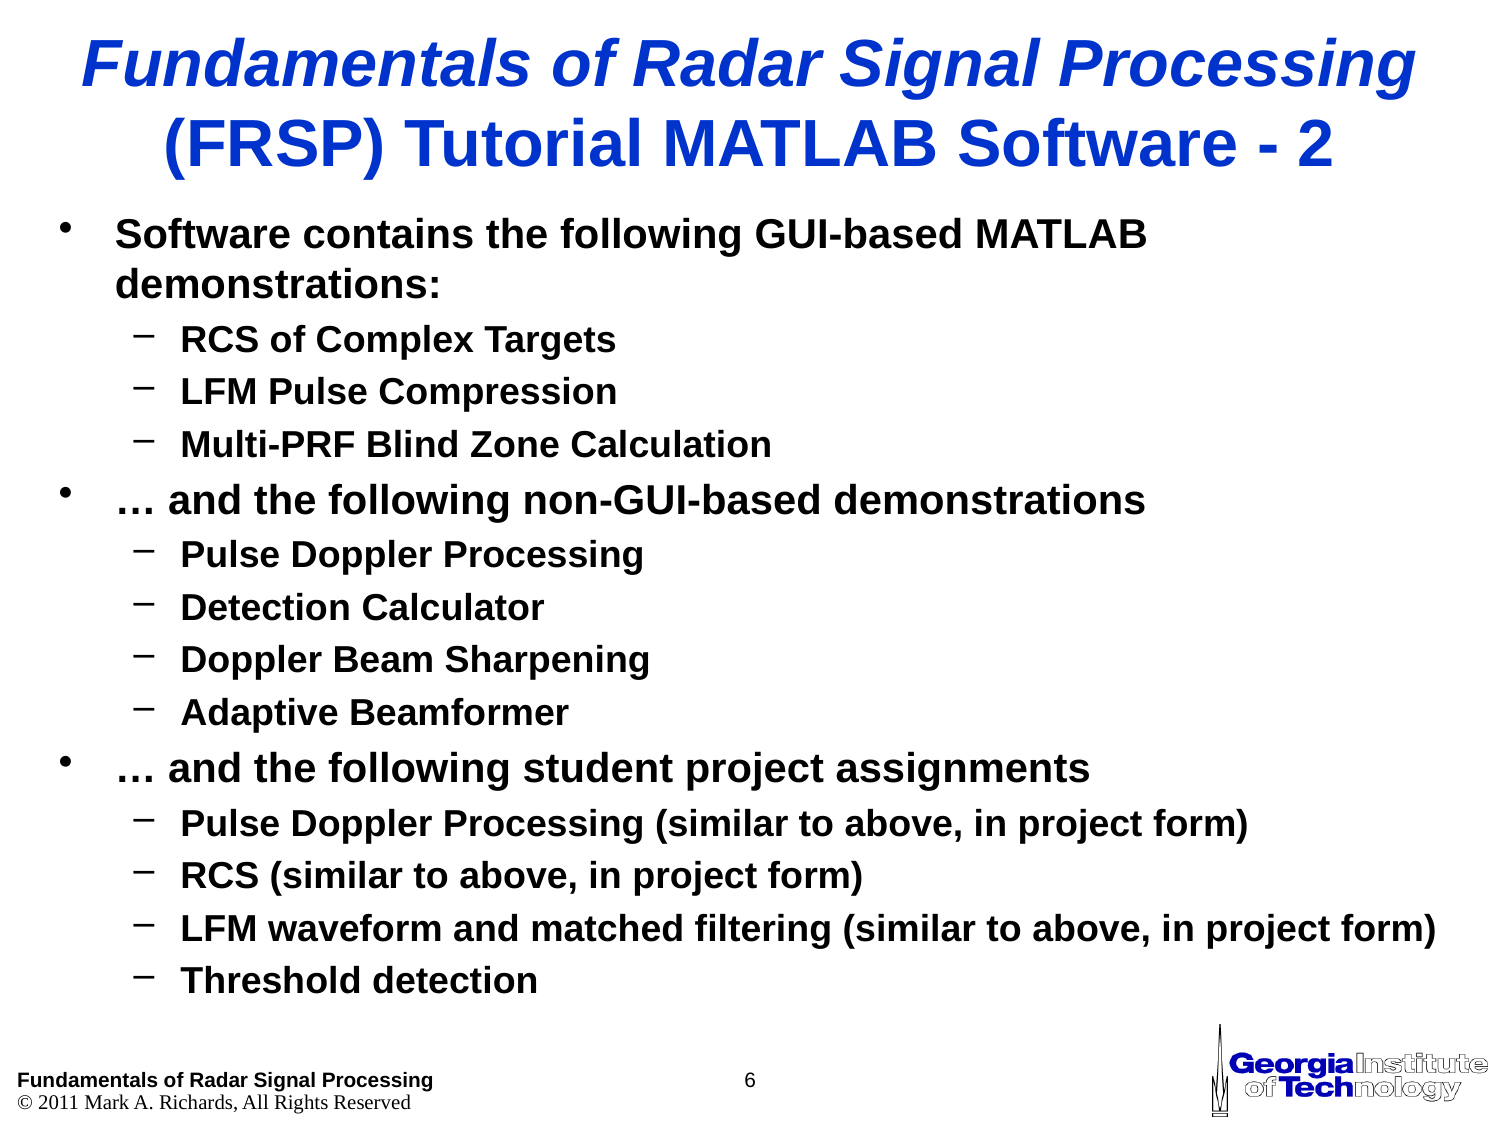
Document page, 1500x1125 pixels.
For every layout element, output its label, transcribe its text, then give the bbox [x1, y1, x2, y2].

slide_number 6 [574, 1059, 926, 1113]
title Fundamentals of Radar Signal Processing (FRSP) Tutorial MATLAB Software - 2 [0, 18, 1500, 182]
list Software contains the following GUI-based MATLAB demonstrations: RCS of Complex Targets LFM Pulse Compression Multi-PRF Blind Zone Calculation … and the following non-GUI-based demonstrations Pulse Doppler Processing Detection Calculator Doppler Beam Sharpening Adaptive Beamformer … and the following student project assignments Pulse Doppler Processing (similar to above, in project form) RCS (similar to above, in project form) LFM waveform and matched filtering (similar to above, in project form) Threshold detection [43, 199, 1457, 943]
picture [1212, 1024, 1488, 1117]
